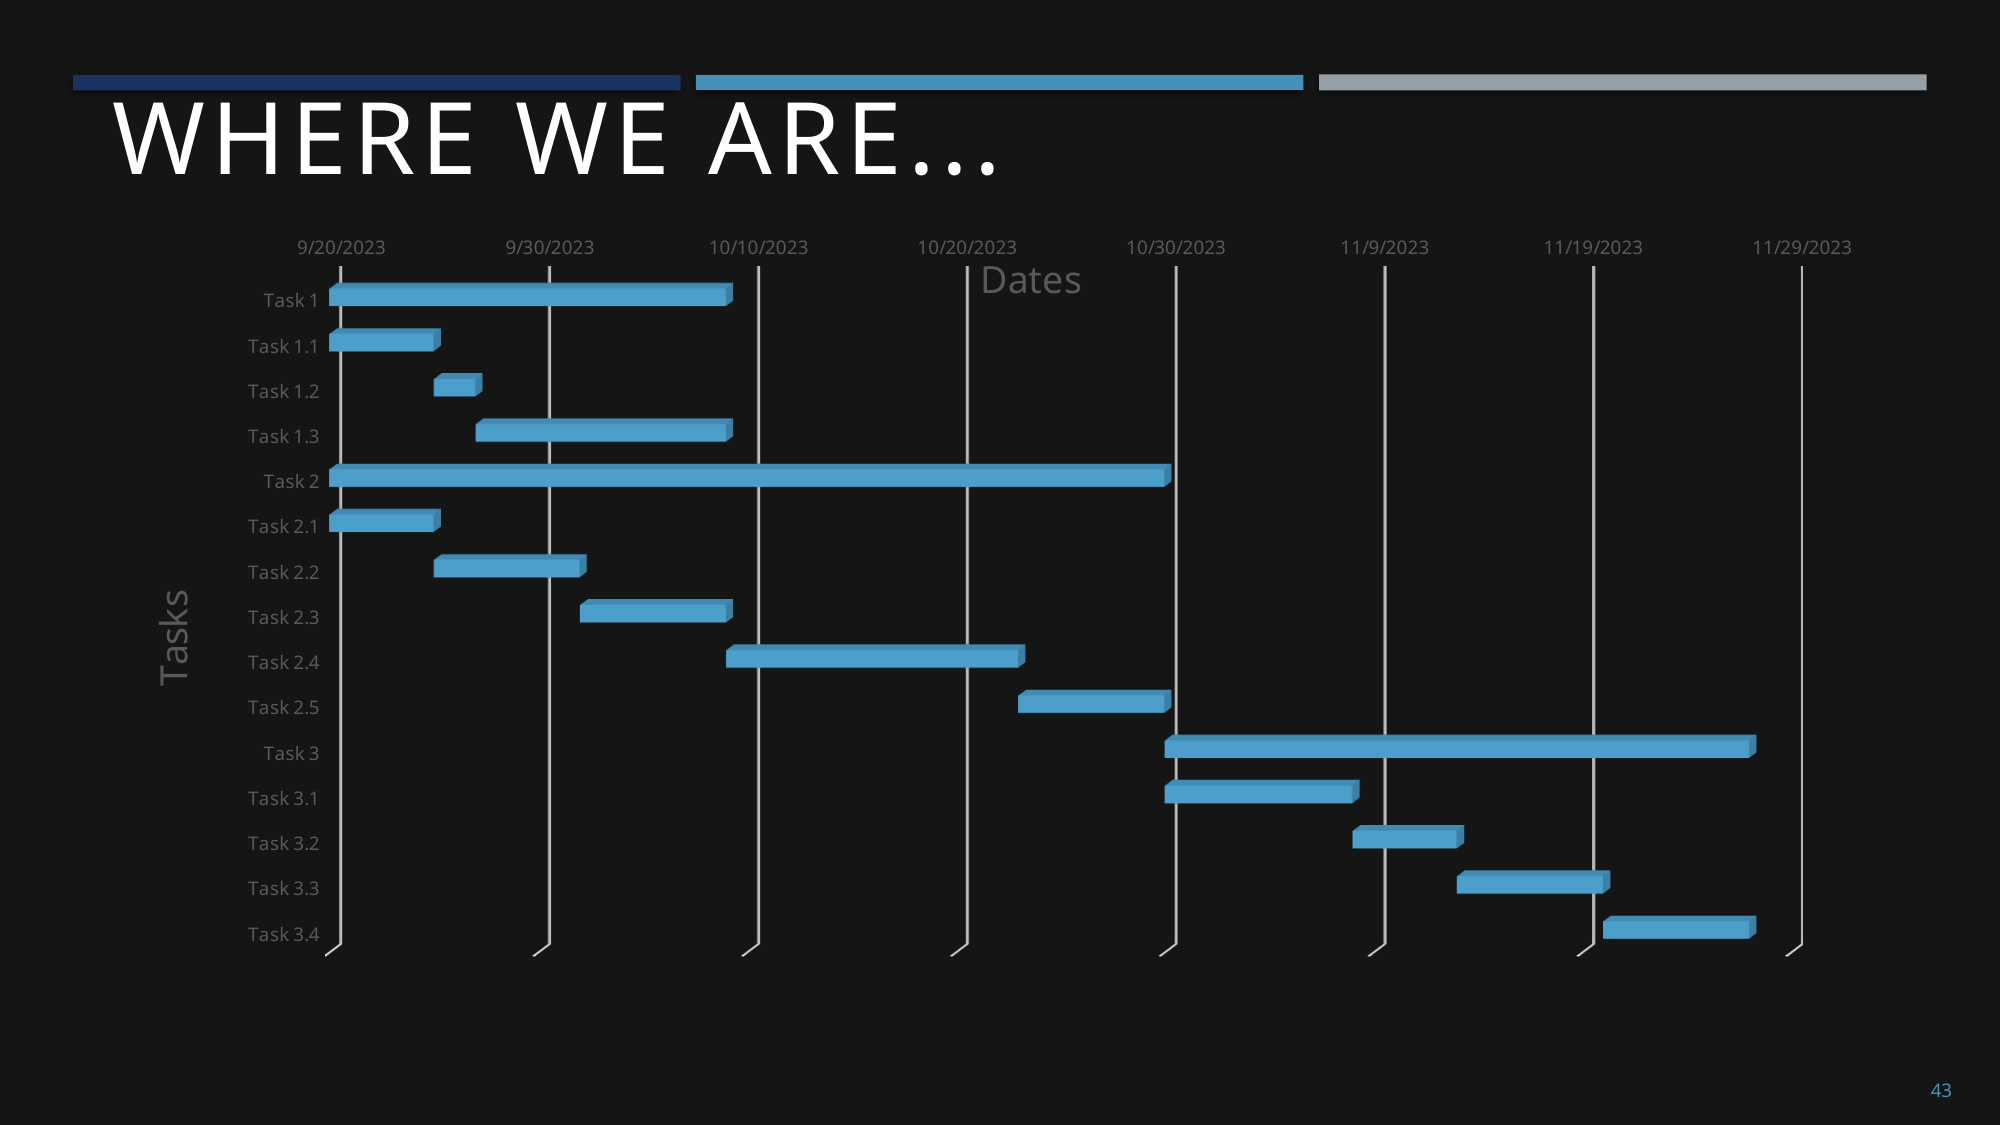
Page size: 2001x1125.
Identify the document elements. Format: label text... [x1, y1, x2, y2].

slide_number 43 [1894, 1061, 1968, 1121]
title Where we are... [97, 22, 1903, 202]
chart [100, 216, 1899, 1074]
